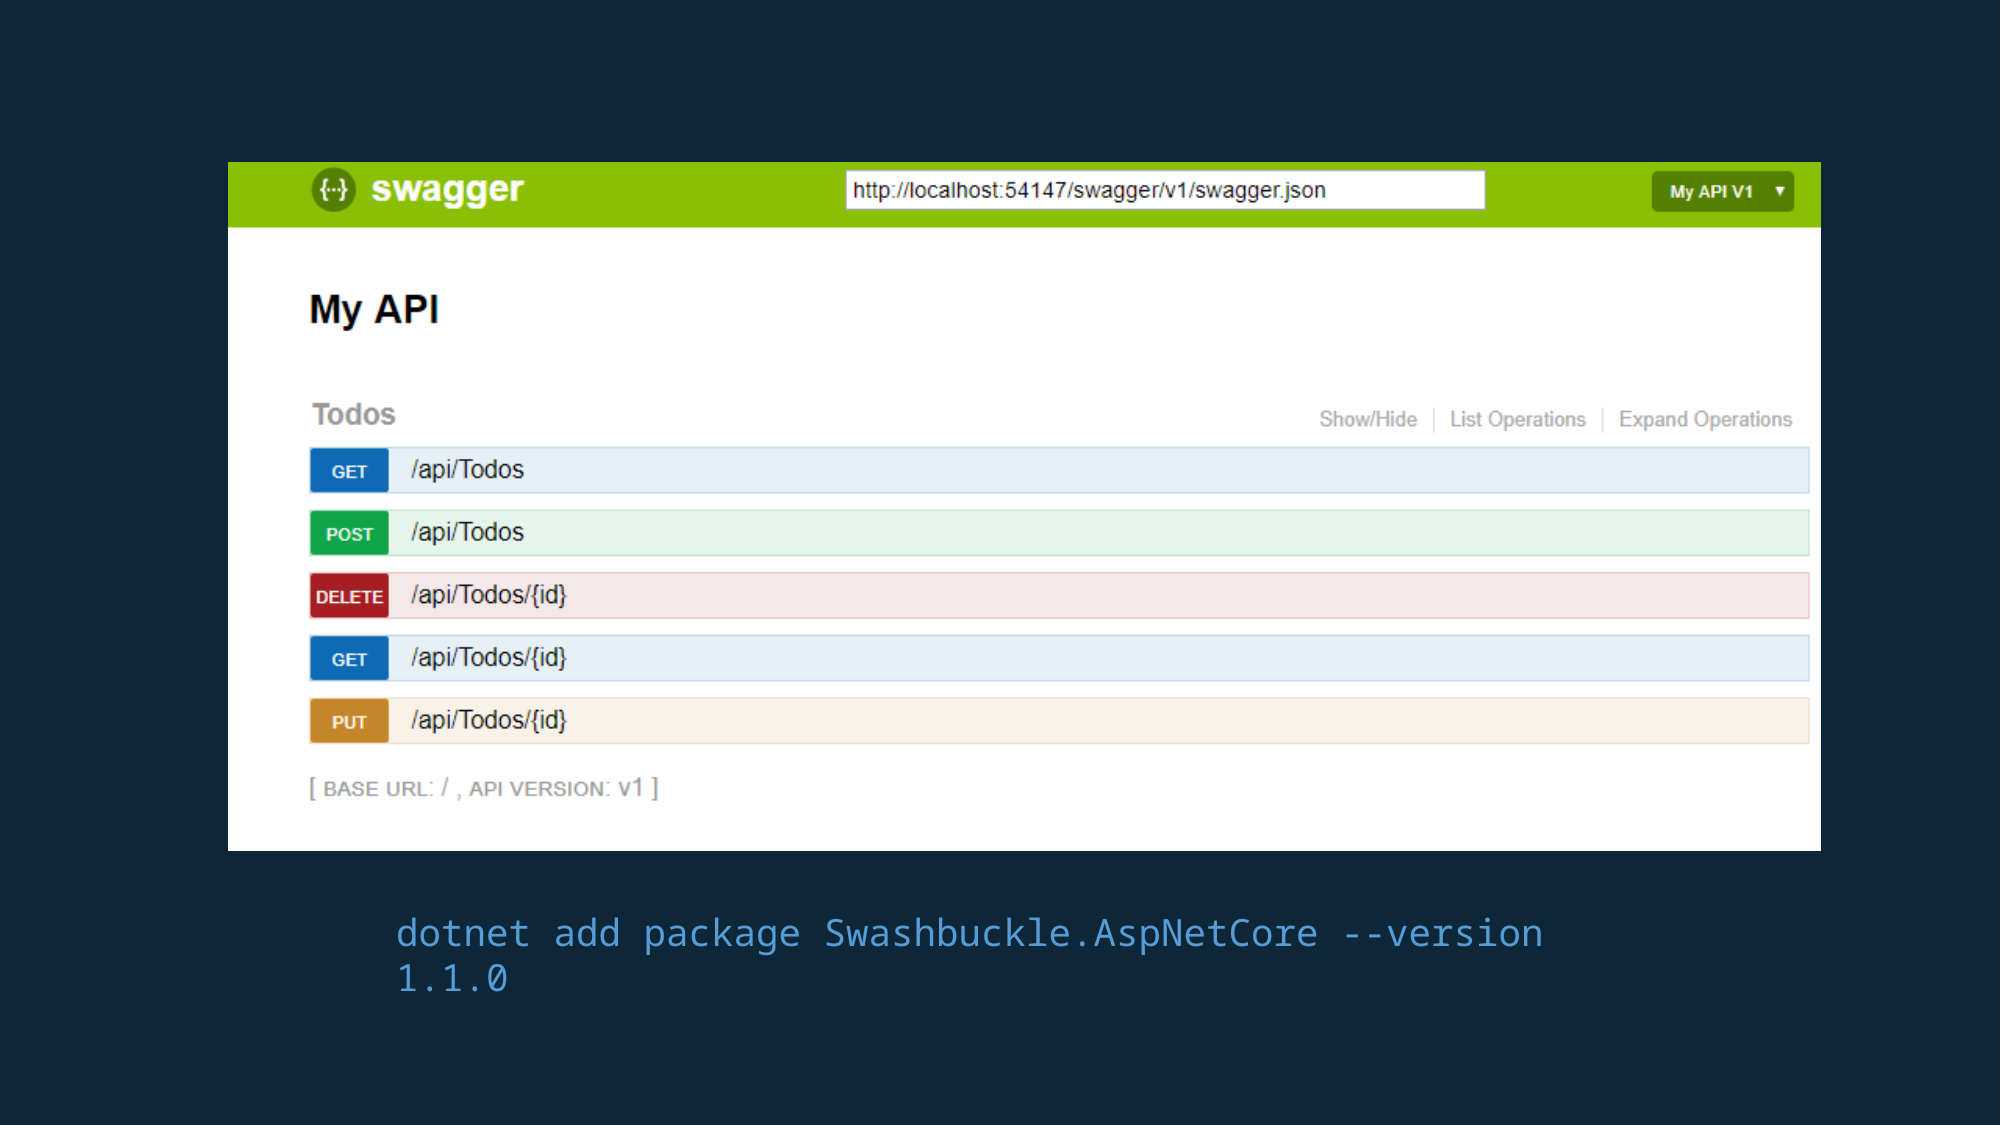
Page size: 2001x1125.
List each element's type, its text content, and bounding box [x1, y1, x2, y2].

picture [228, 162, 1821, 851]
text_box dotnet add package Swashbuckle.AspNetCore --version 1.1.0 [381, 901, 1668, 1007]
